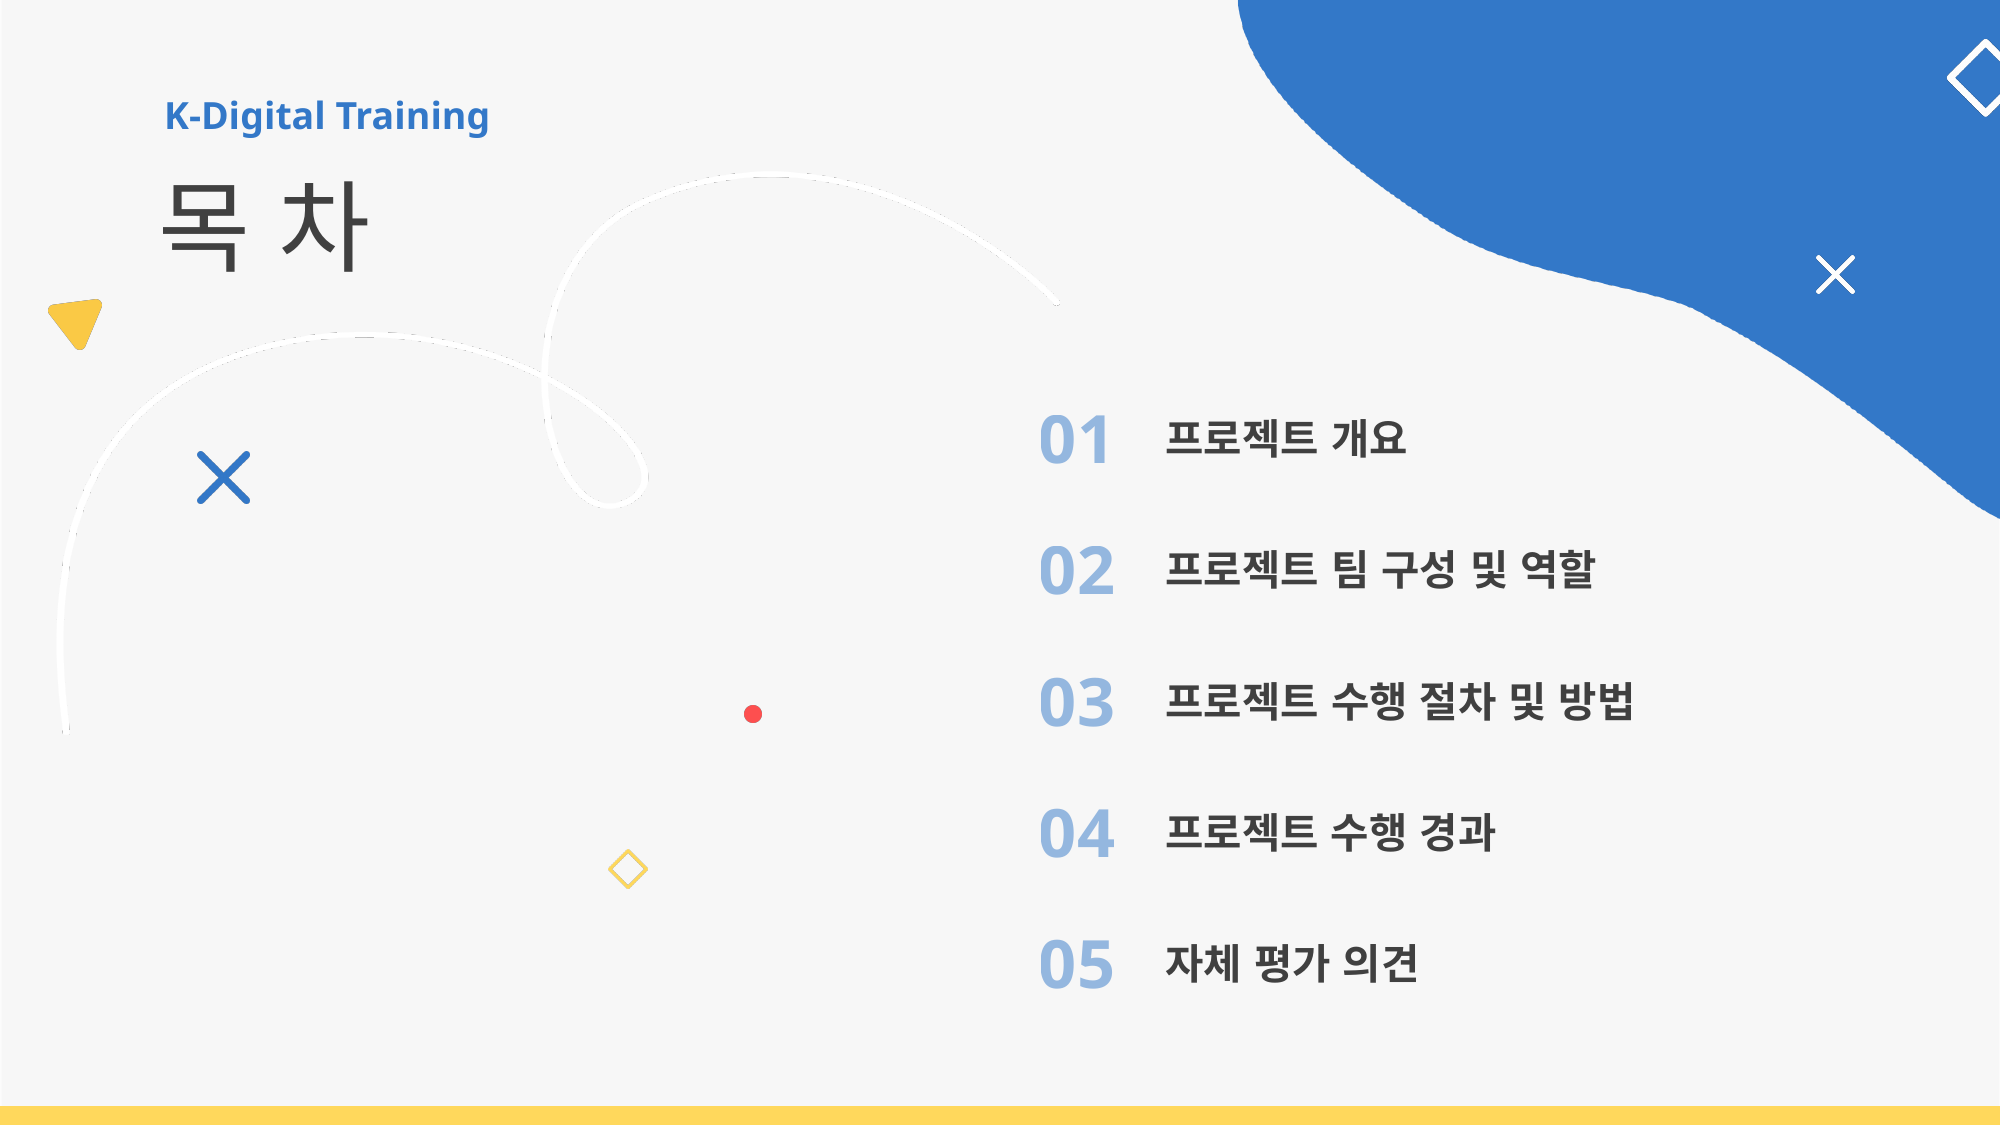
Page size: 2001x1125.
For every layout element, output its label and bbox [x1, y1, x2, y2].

text_box [142, 85, 514, 171]
text_box [48, 171, 1060, 889]
picture [0, 0, 2000, 1125]
text_box [1060, 783, 1559, 879]
text_box [1060, 651, 1711, 748]
text_box [1023, 914, 1677, 1011]
text_box [1060, 389, 1754, 486]
text_box [1060, 520, 1677, 617]
